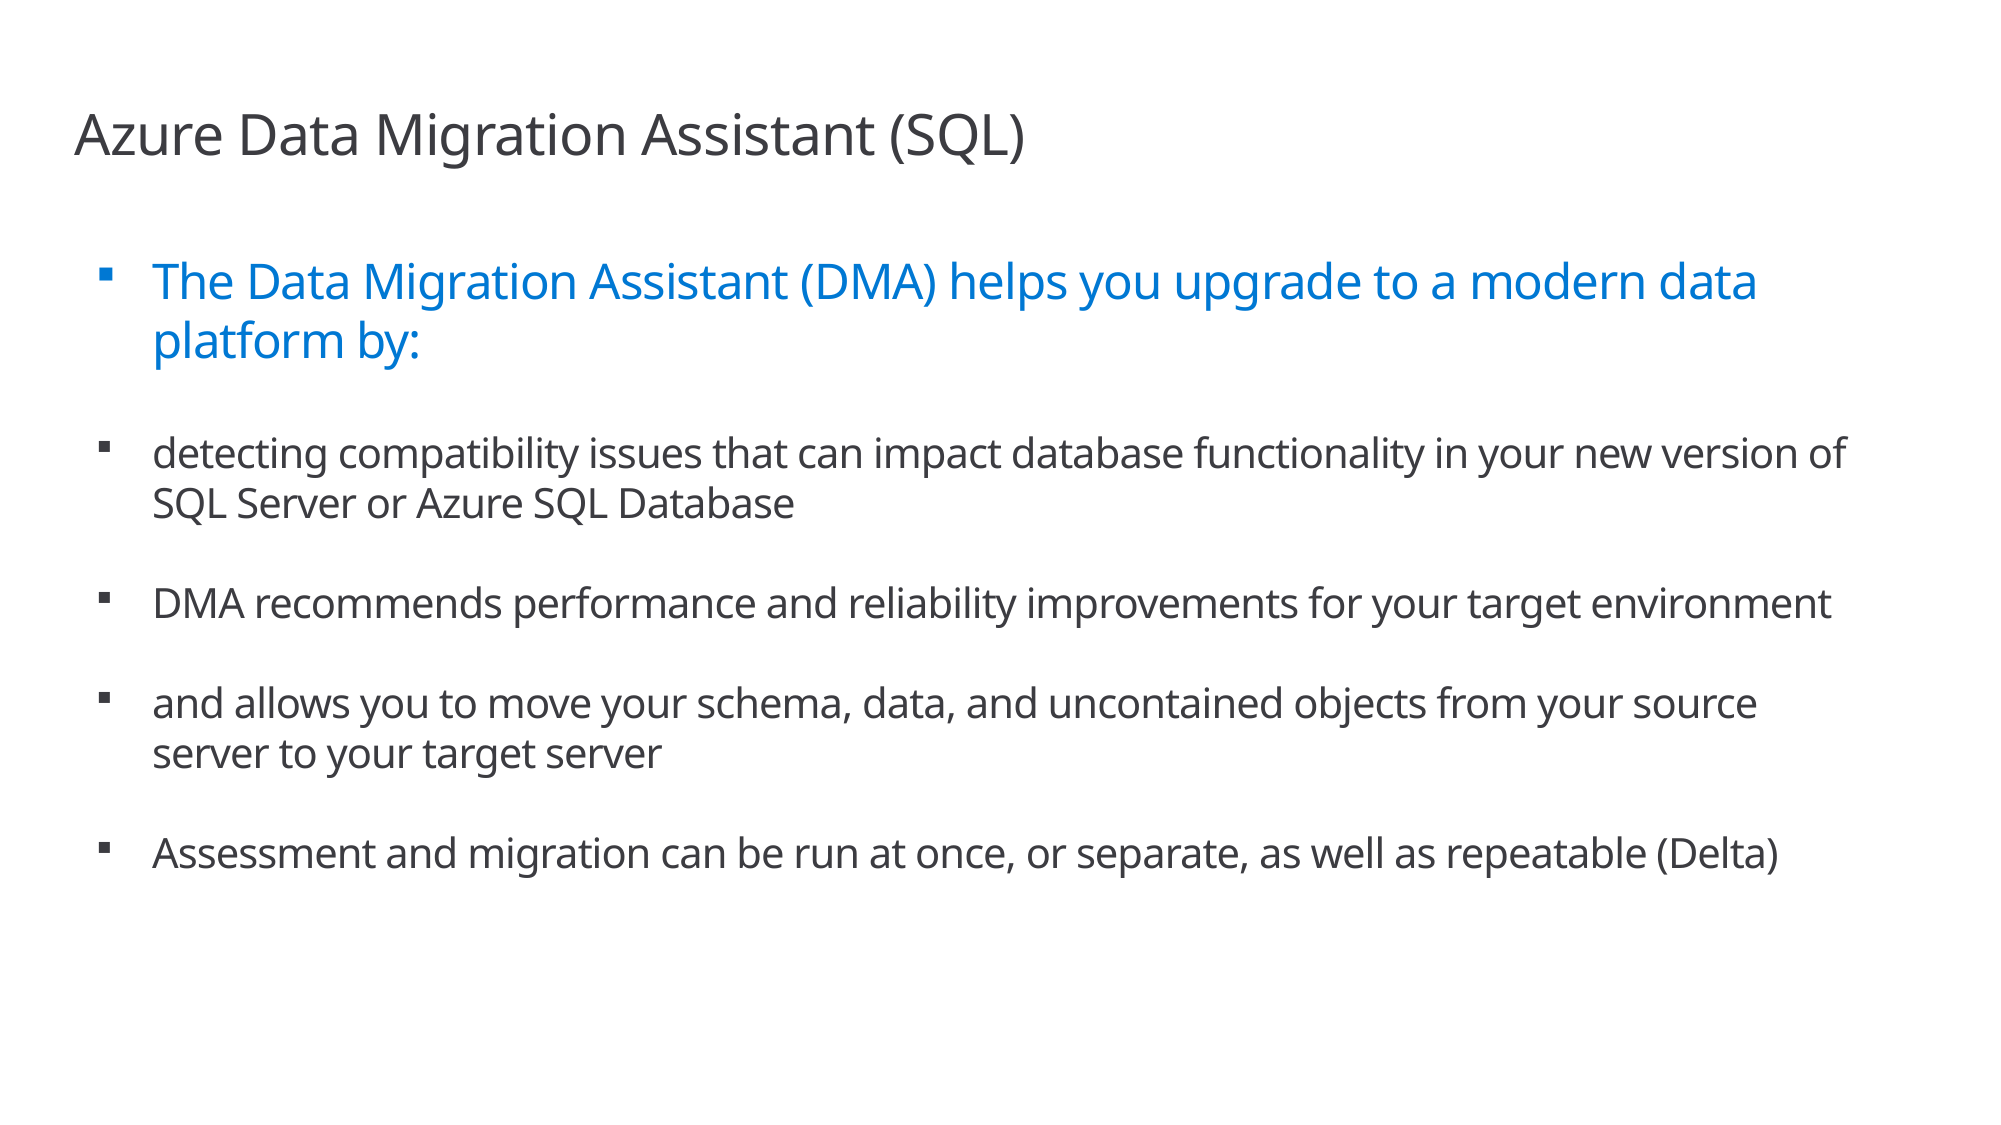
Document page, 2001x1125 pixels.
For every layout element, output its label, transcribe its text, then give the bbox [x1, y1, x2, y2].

list The Data Migration Assistant (DMA) helps you upgrade to a modern data platform by: detecting compatibility issues that can impact database functionality in your new version of SQL Server or Azure SQL Database DMA recommends performance and reliability improvements for your target environment and allows you to move your schema, data, and uncontained objects from your source server to your target server Assessment and migration can be run at once, or separate, as well as repeatable (Delta) [95, 235, 1904, 899]
title Azure Data Migration Assistant (SQL) [74, 91, 1930, 225]
